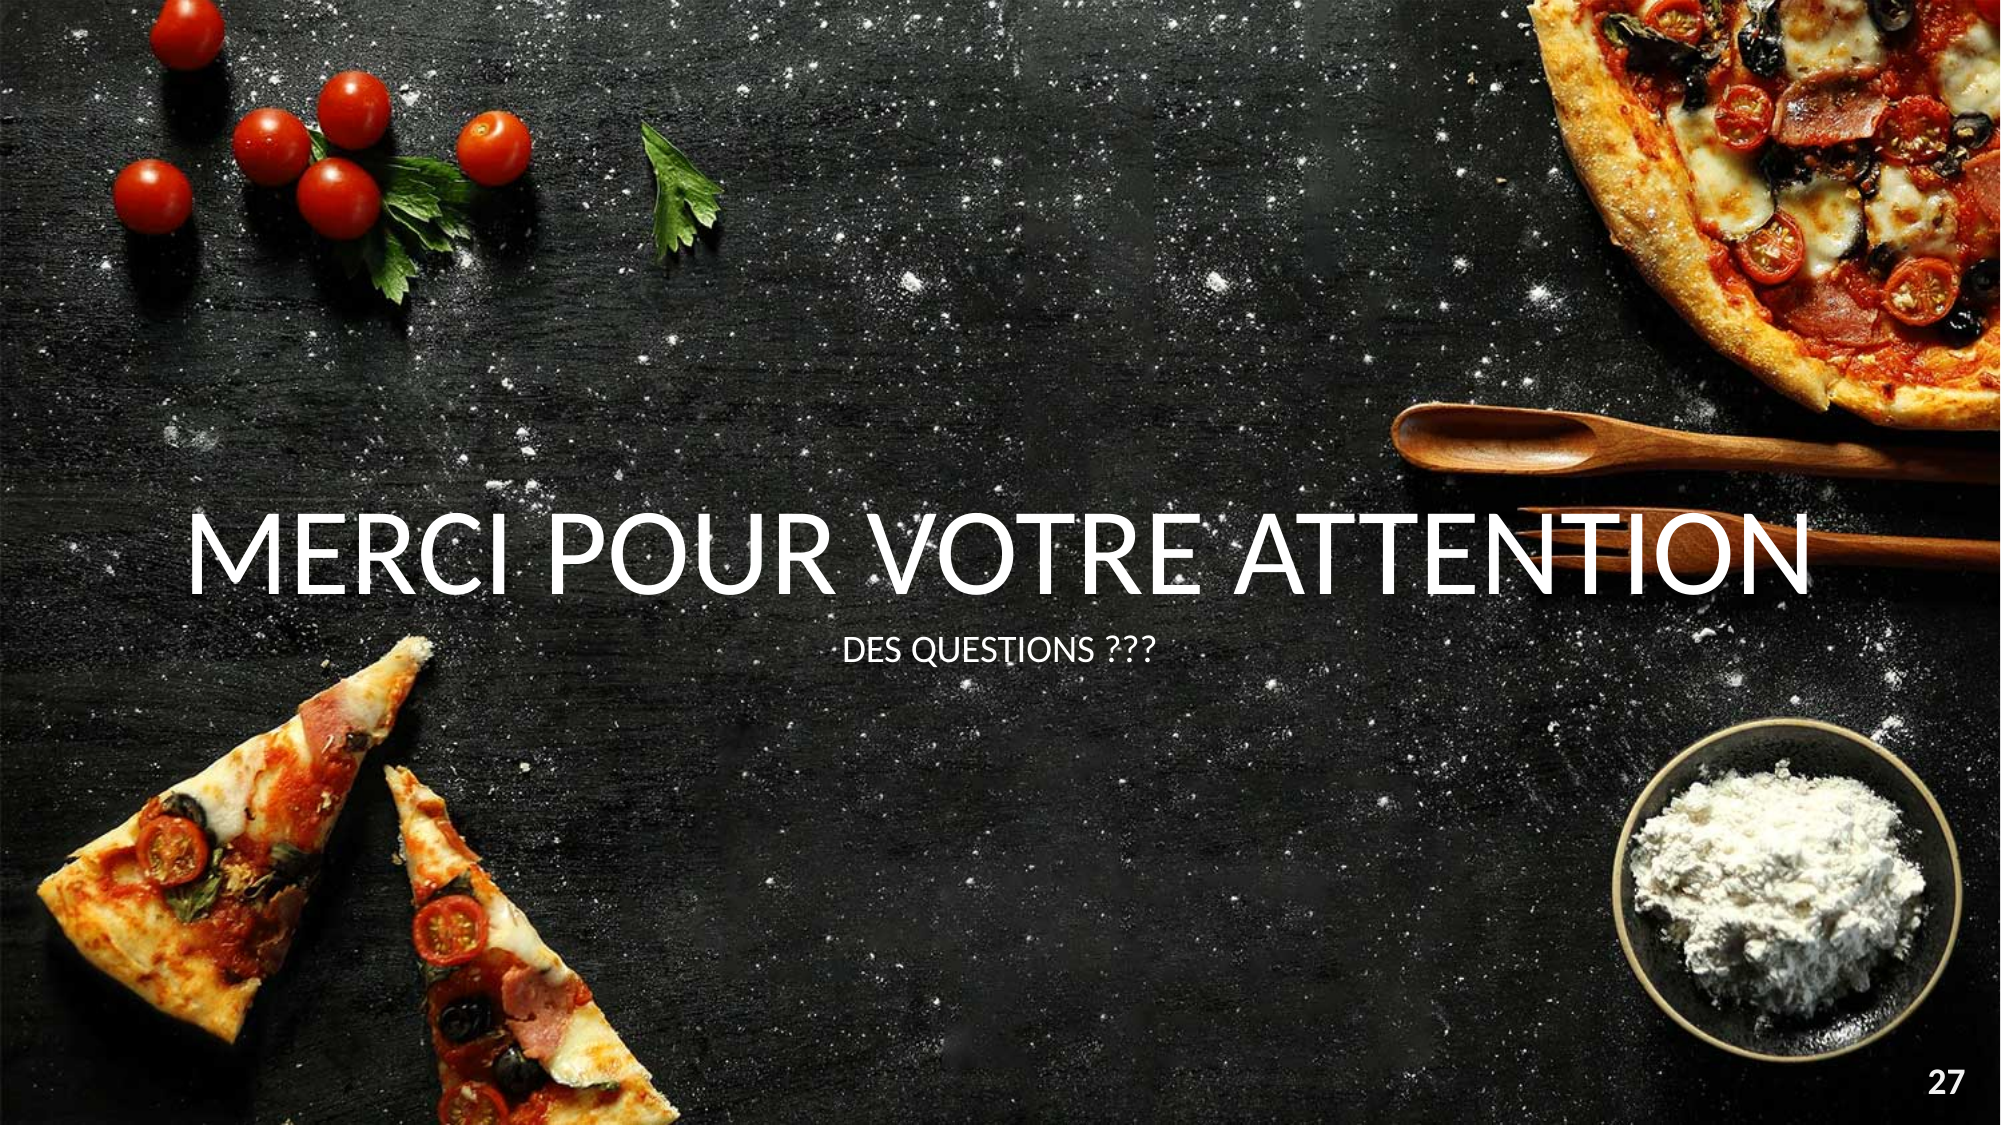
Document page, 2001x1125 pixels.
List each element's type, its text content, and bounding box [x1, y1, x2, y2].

text_box DES QUESTIONS ??? [0, 615, 2000, 678]
text_box MERCI POUR VOTRE ATTENTION [0, 462, 2000, 615]
text_box 27 [1913, 1049, 1987, 1110]
picture [0, 0, 2001, 1125]
